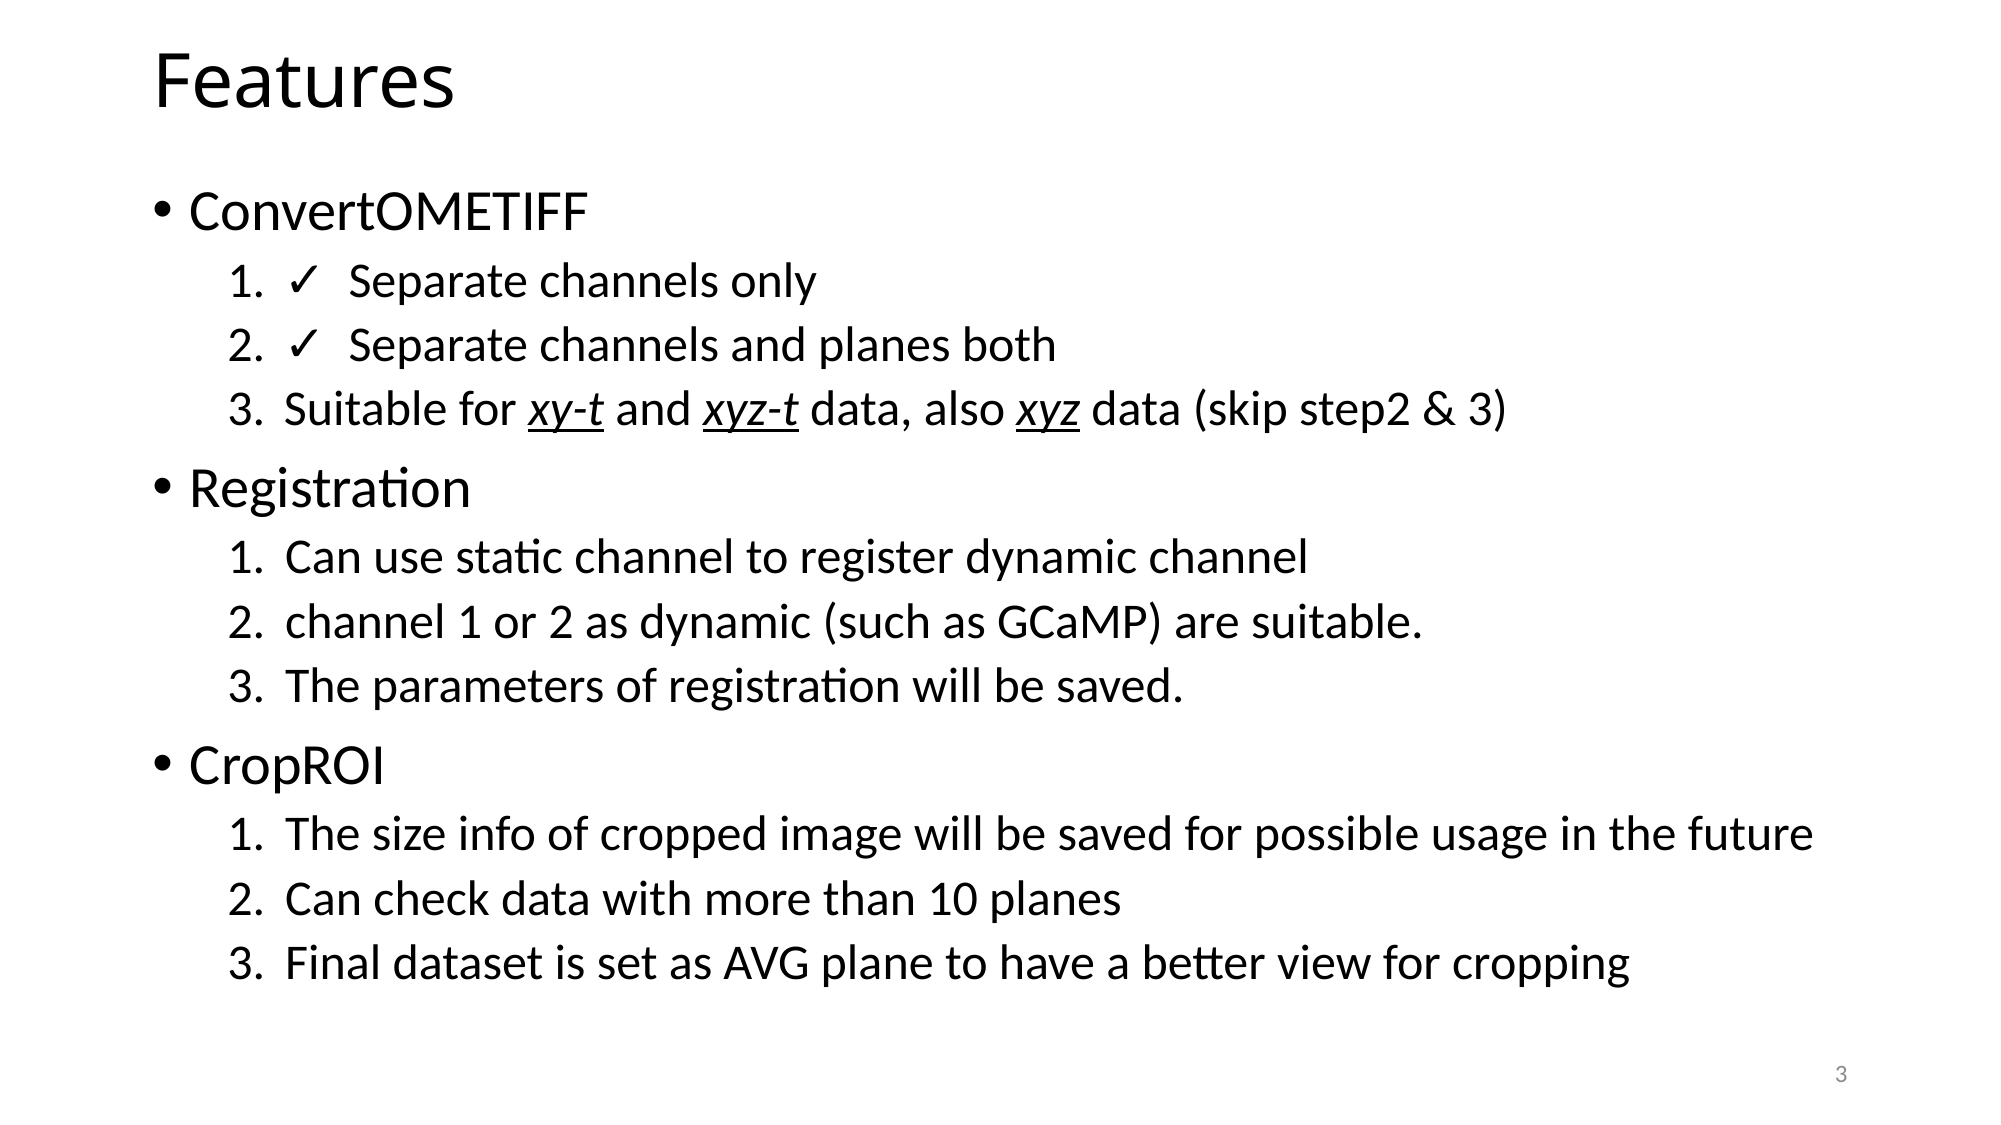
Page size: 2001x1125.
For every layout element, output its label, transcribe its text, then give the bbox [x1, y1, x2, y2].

slide_number 3 [1412, 1042, 1863, 1103]
list ConvertOMETIFF ✓ Separate channels only ✓ Separate channels and planes both Suitable for xy-t and xyz-t data, also xyz data (skip step2 & 3) Registration Can use static channel to register dynamic channel channel 1 or 2 as dynamic (such as GCaMP) are suitable. The parameters of registration will be saved. CropROI The size info of cropped image will be saved for possible usage in the future Can check data with more than 10 planes Final dataset is set as AVG plane to have a better view for cropping [137, 172, 1863, 1014]
title Features [137, 22, 1863, 144]
